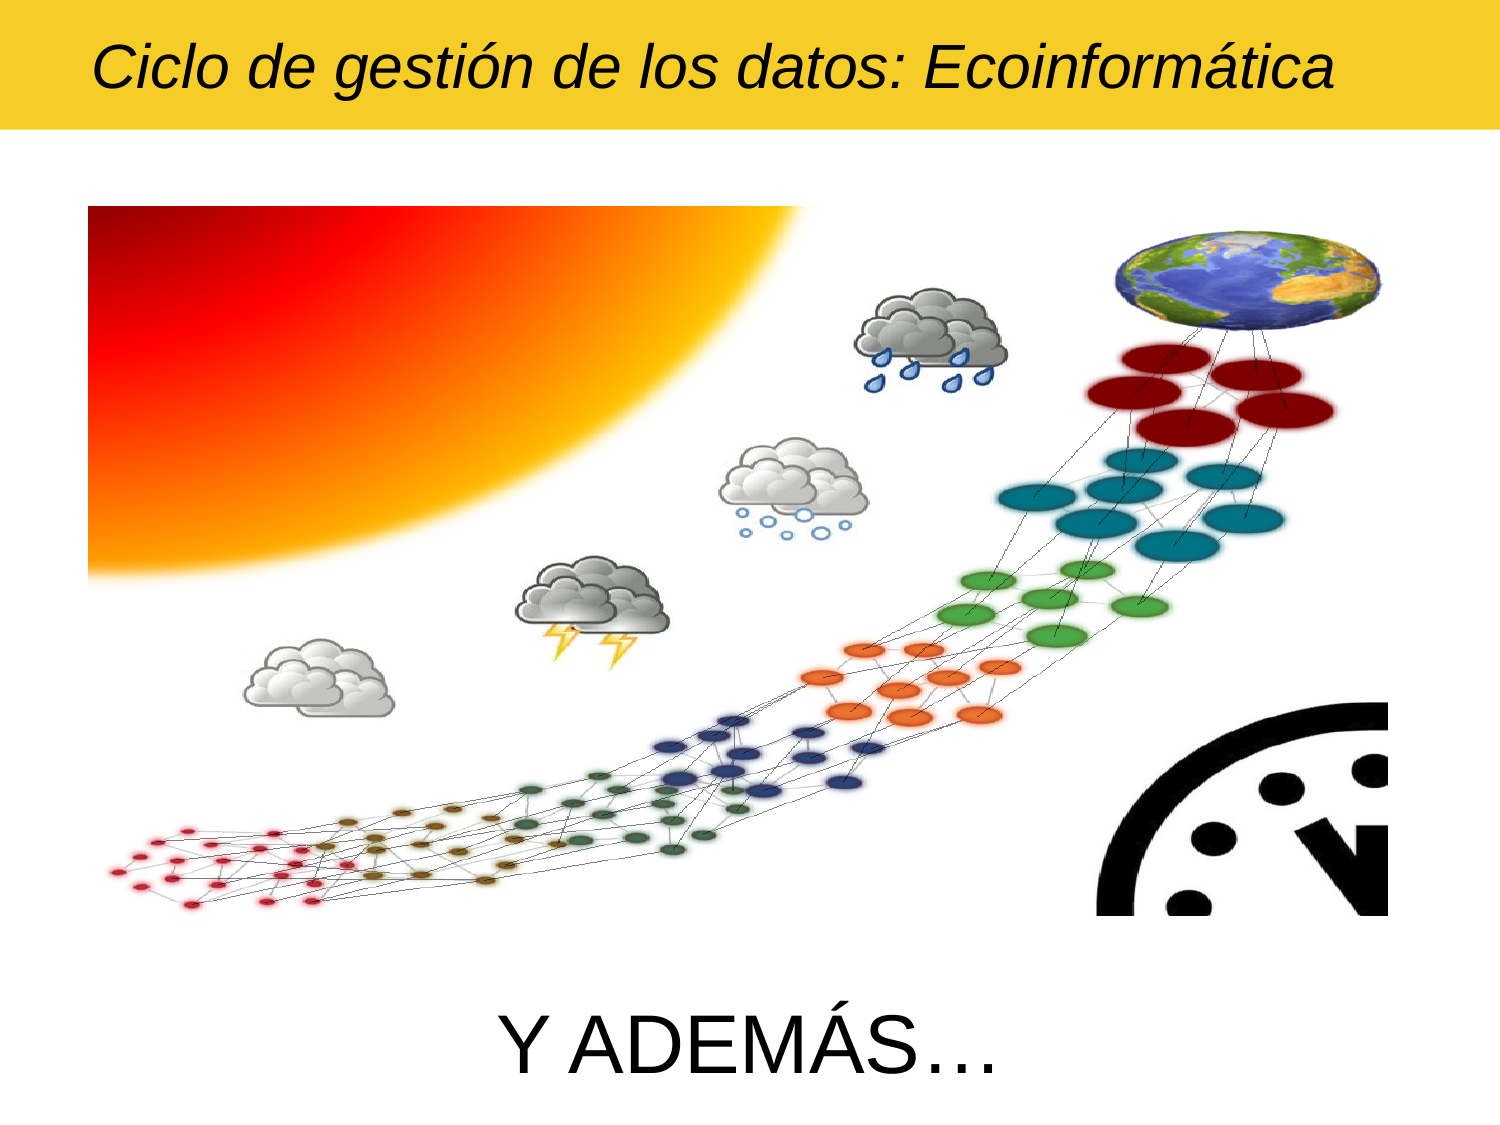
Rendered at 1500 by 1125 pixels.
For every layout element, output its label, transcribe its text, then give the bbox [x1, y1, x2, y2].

picture [88, 206, 1388, 916]
title Y ADEMÁS… [0, 985, 1500, 1125]
